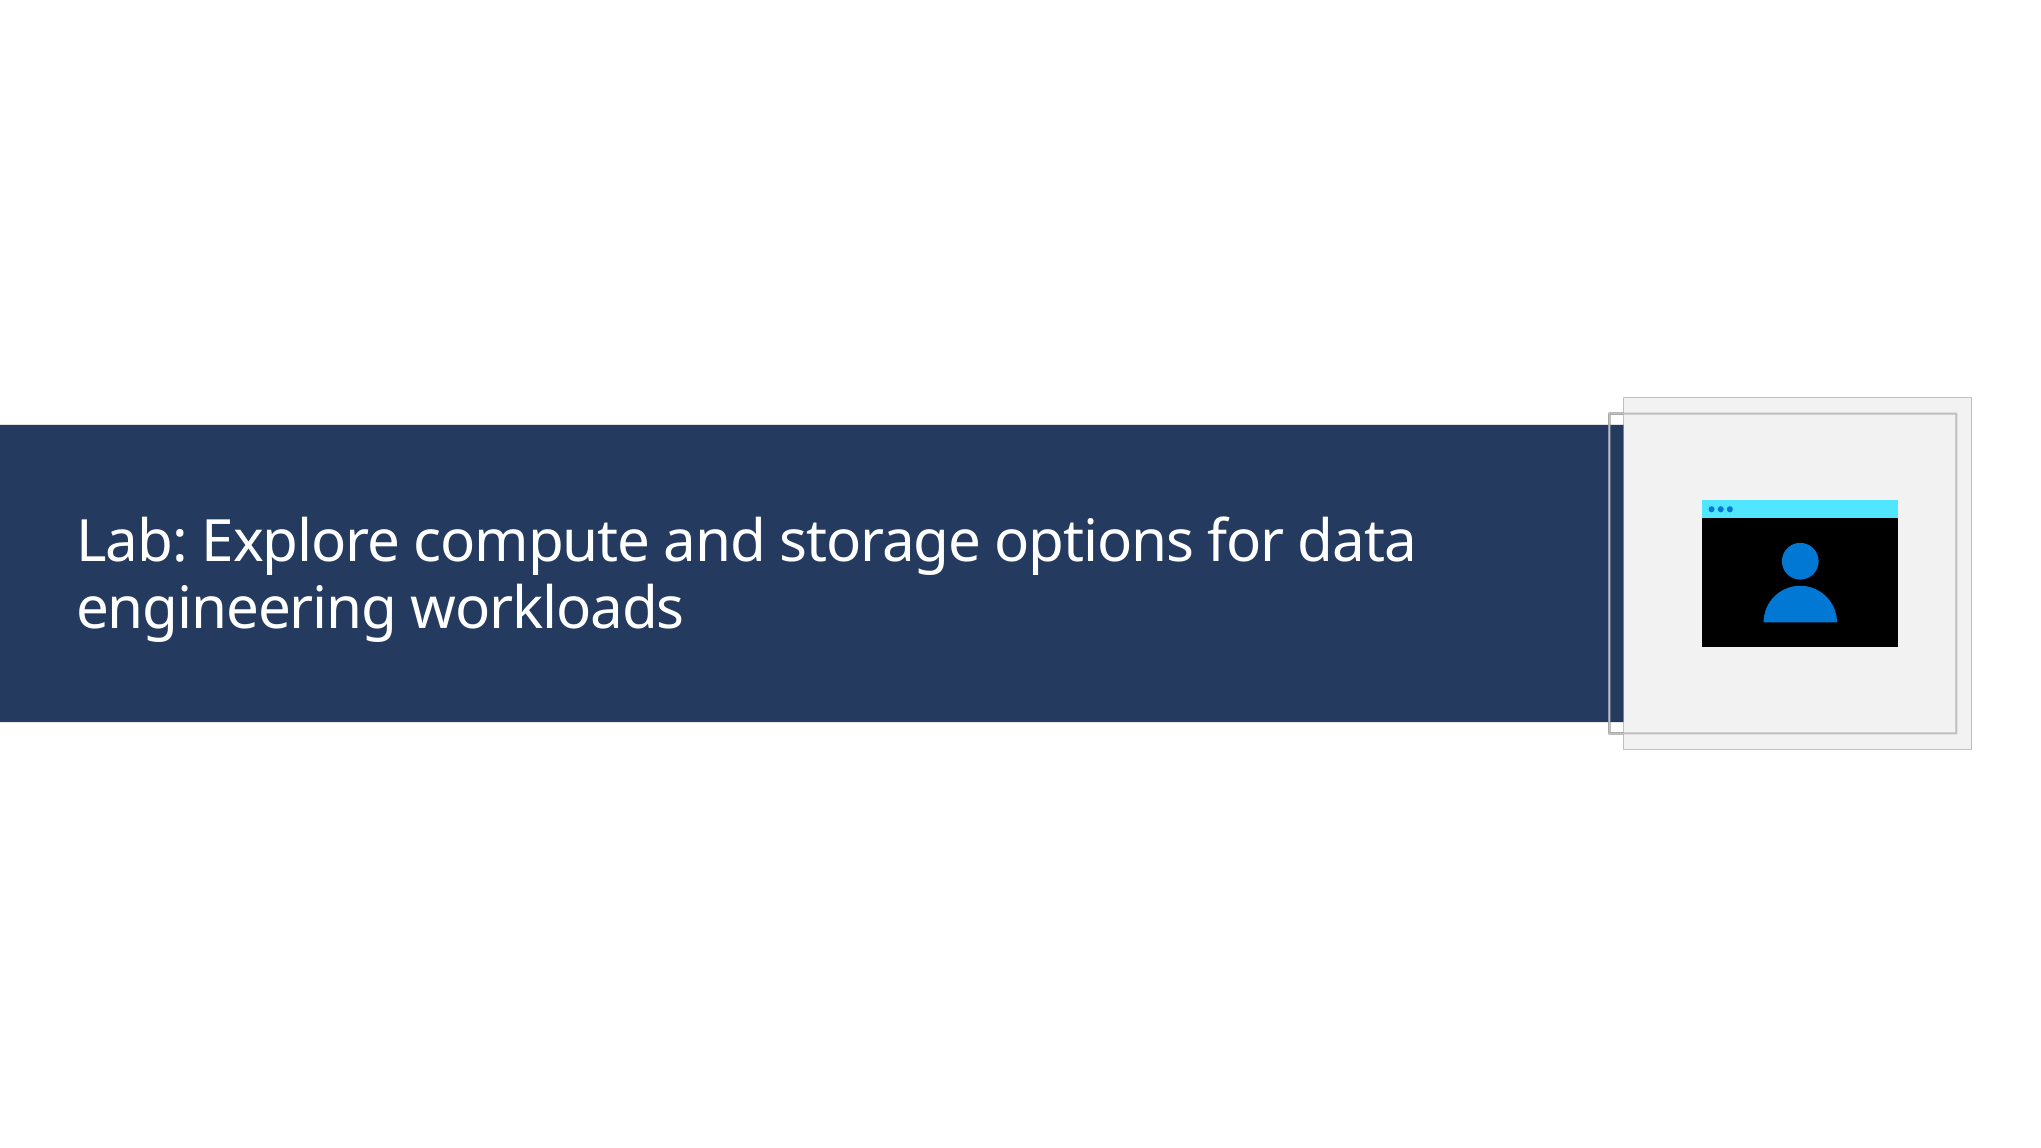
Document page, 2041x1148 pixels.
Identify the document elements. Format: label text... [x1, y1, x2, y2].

title Lab: Explore compute and storage options for data engineering workloads [76, 506, 1587, 641]
picture [0, 0, 2041, 1148]
